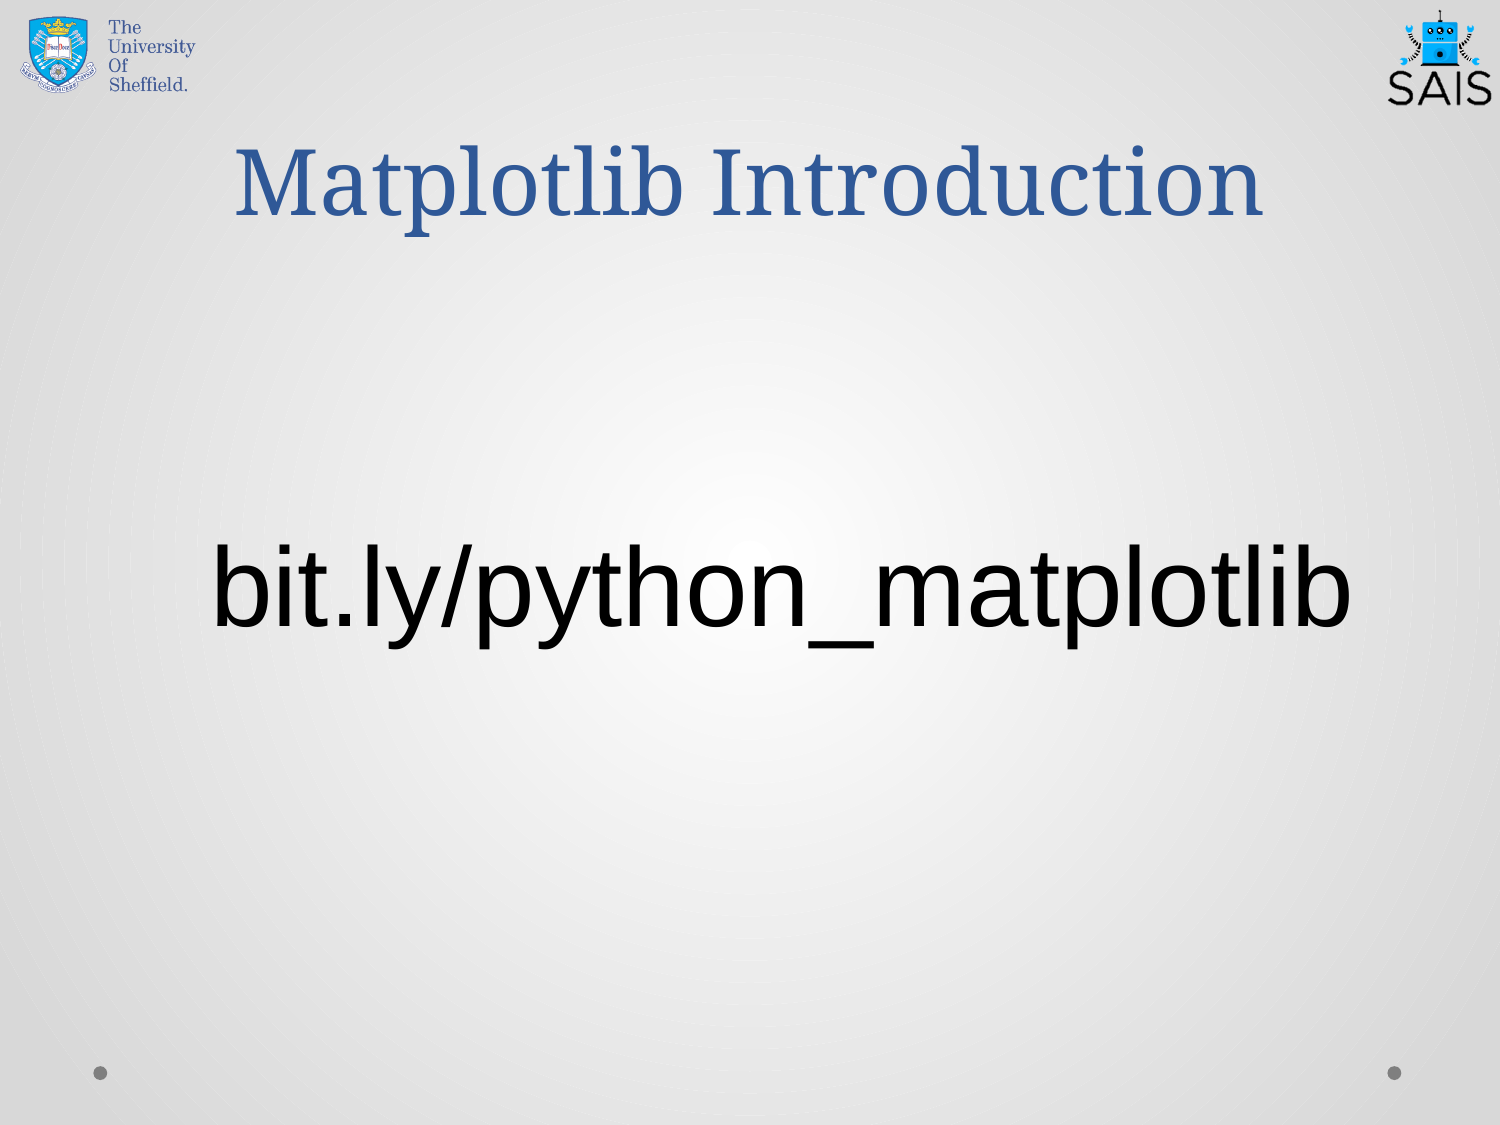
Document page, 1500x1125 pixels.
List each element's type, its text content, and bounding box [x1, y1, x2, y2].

title Matplotlib Introduction [75, 87, 1425, 242]
picture [1378, 0, 1500, 110]
picture [0, 0, 278, 109]
text_box bit.ly/python_matplotlib [195, 506, 1370, 657]
